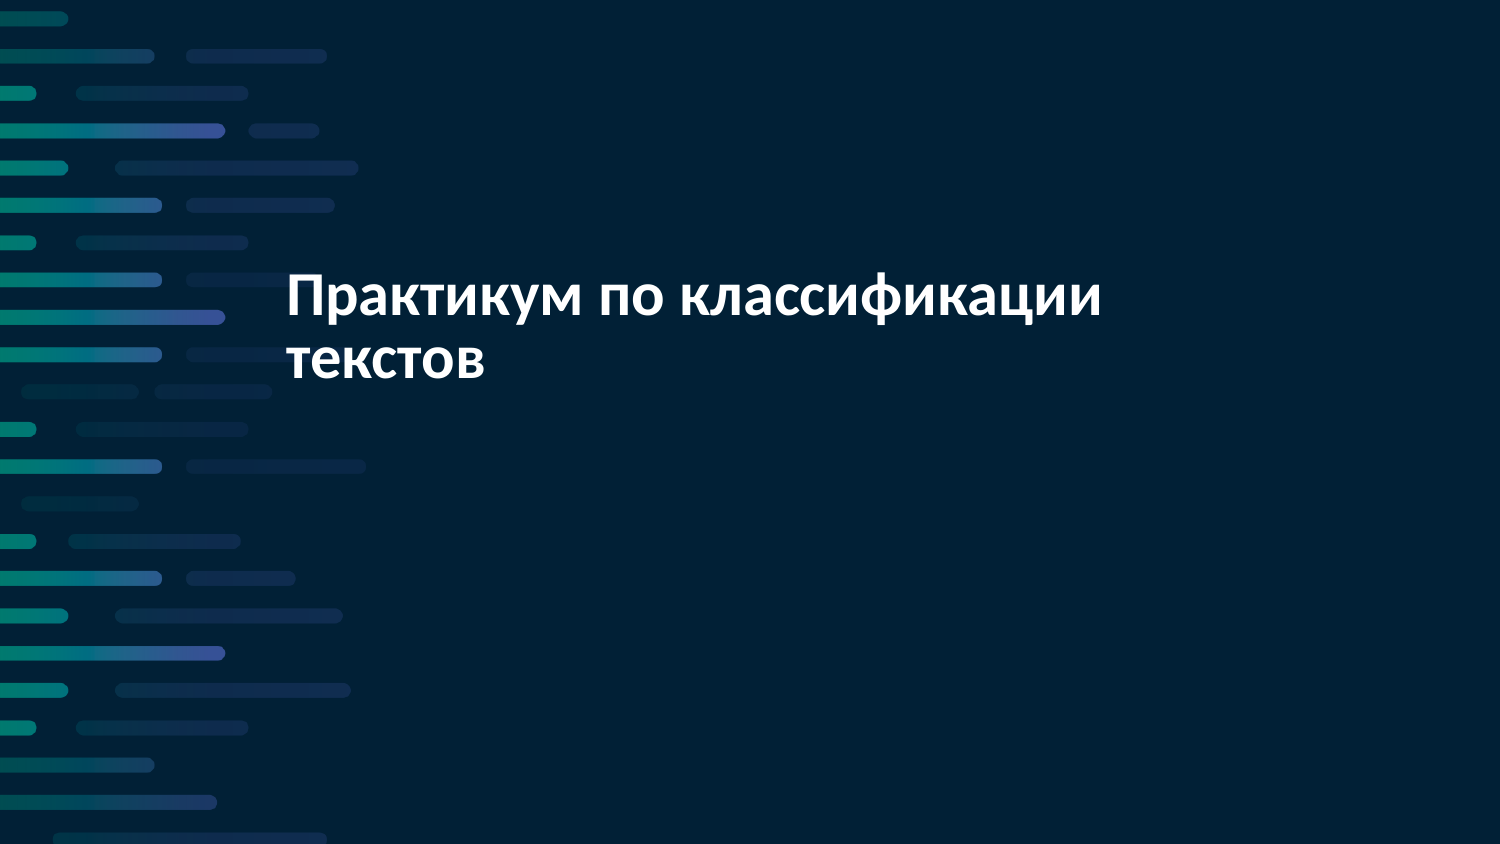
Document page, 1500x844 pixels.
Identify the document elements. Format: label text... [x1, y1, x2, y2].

list Практикум по классификации текстов [271, 143, 1320, 399]
picture [0, 0, 366, 844]
